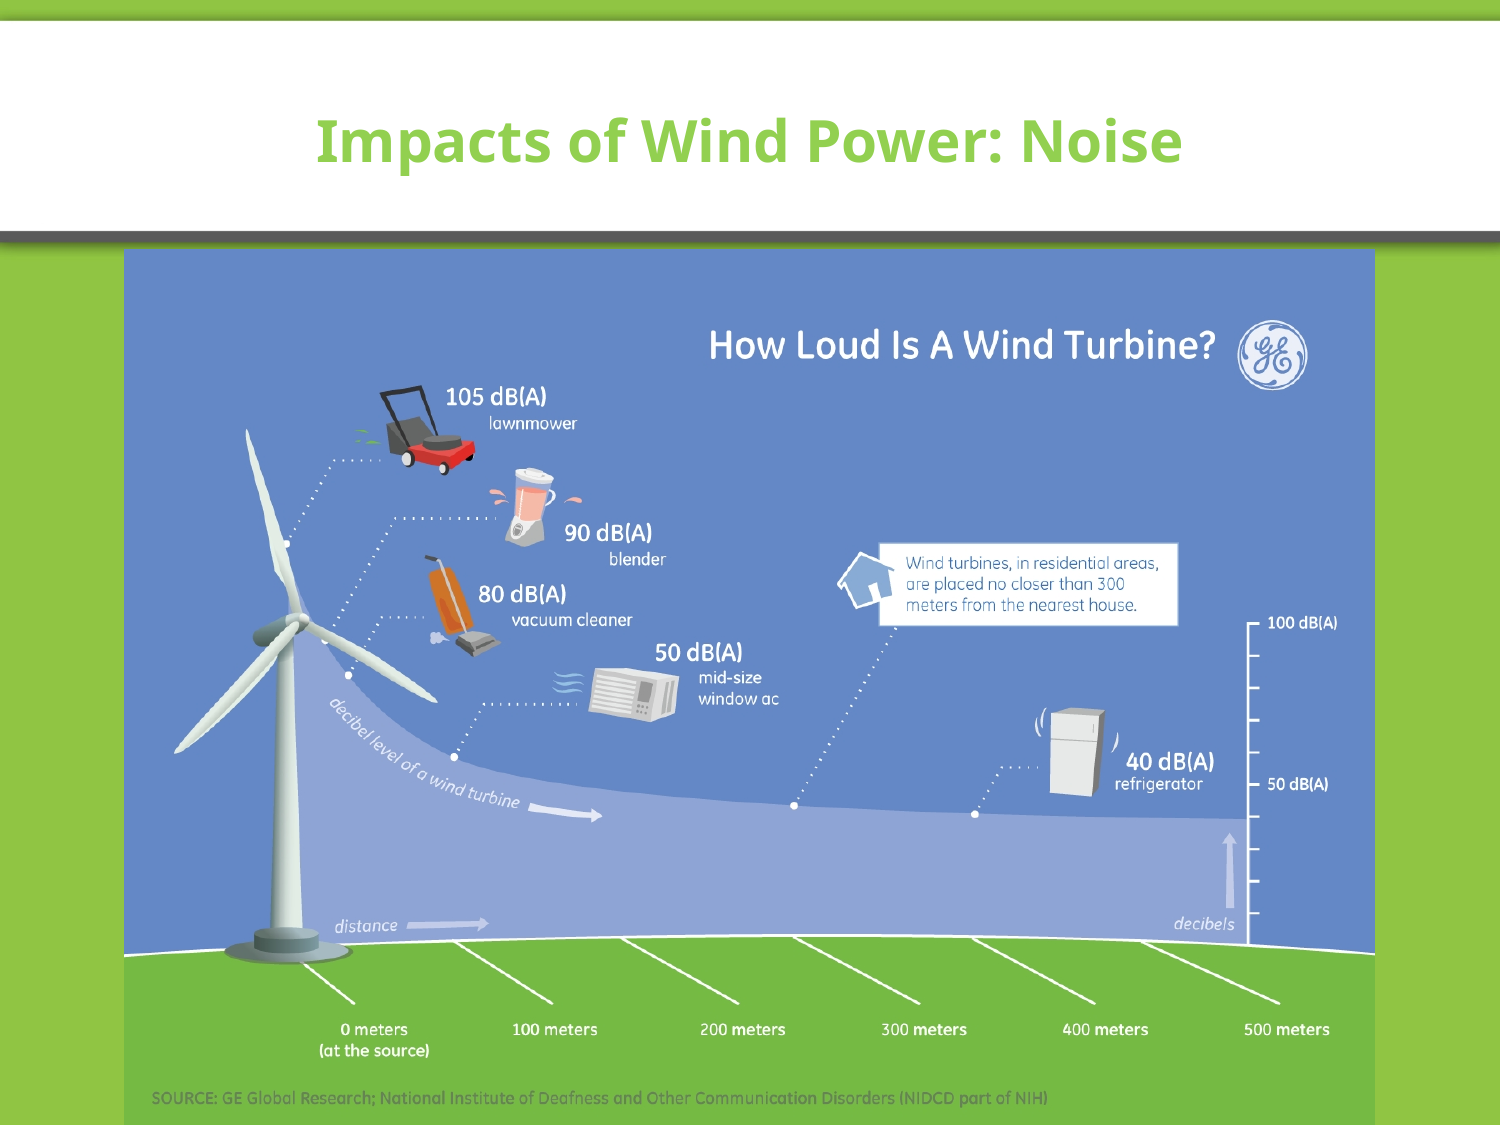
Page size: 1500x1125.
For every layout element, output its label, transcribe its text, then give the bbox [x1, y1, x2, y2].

title Impacts of Wind Power: Noise [75, 45, 1425, 233]
picture [0, 0, 1500, 1125]
